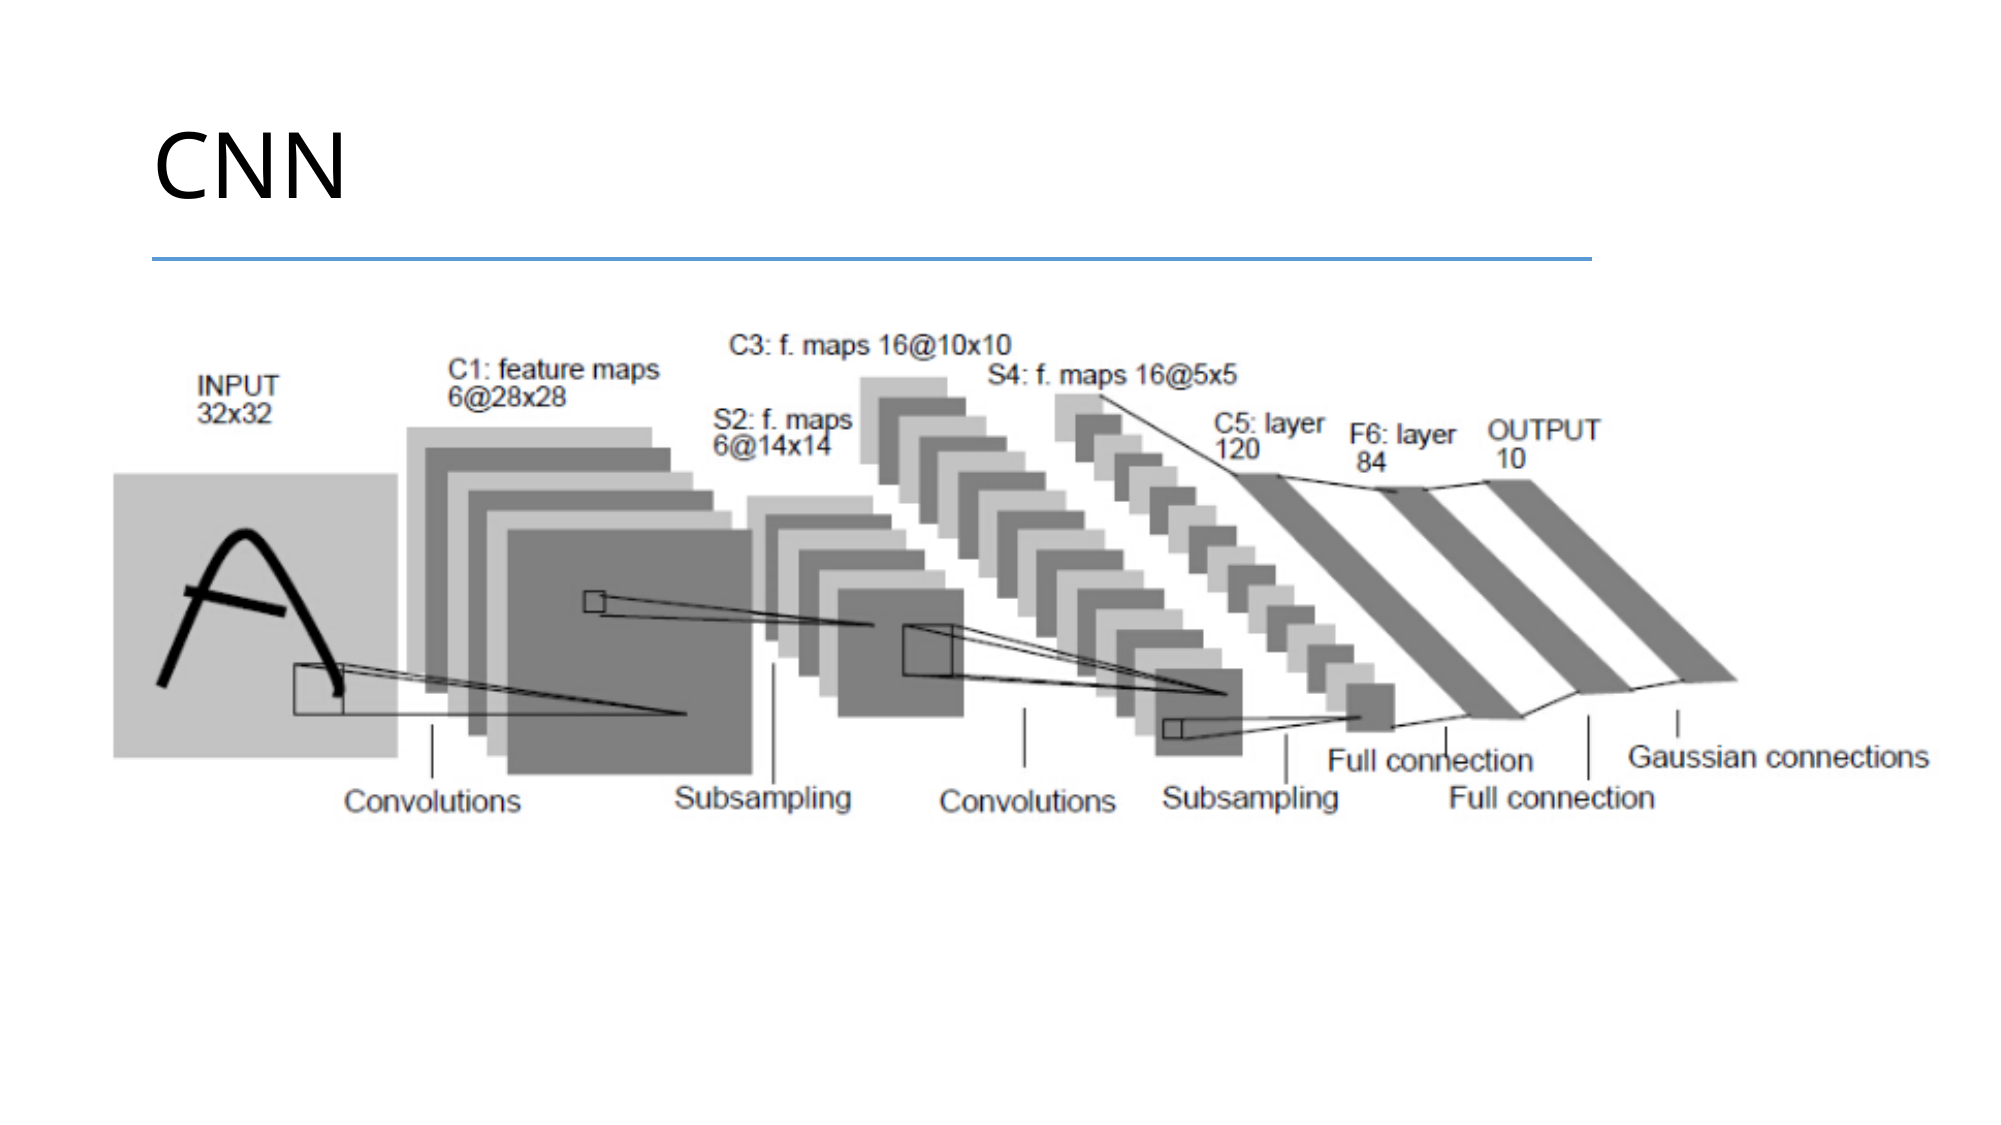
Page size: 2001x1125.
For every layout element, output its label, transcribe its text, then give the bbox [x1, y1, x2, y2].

picture [85, 331, 1952, 884]
title CNN [137, 59, 1863, 278]
